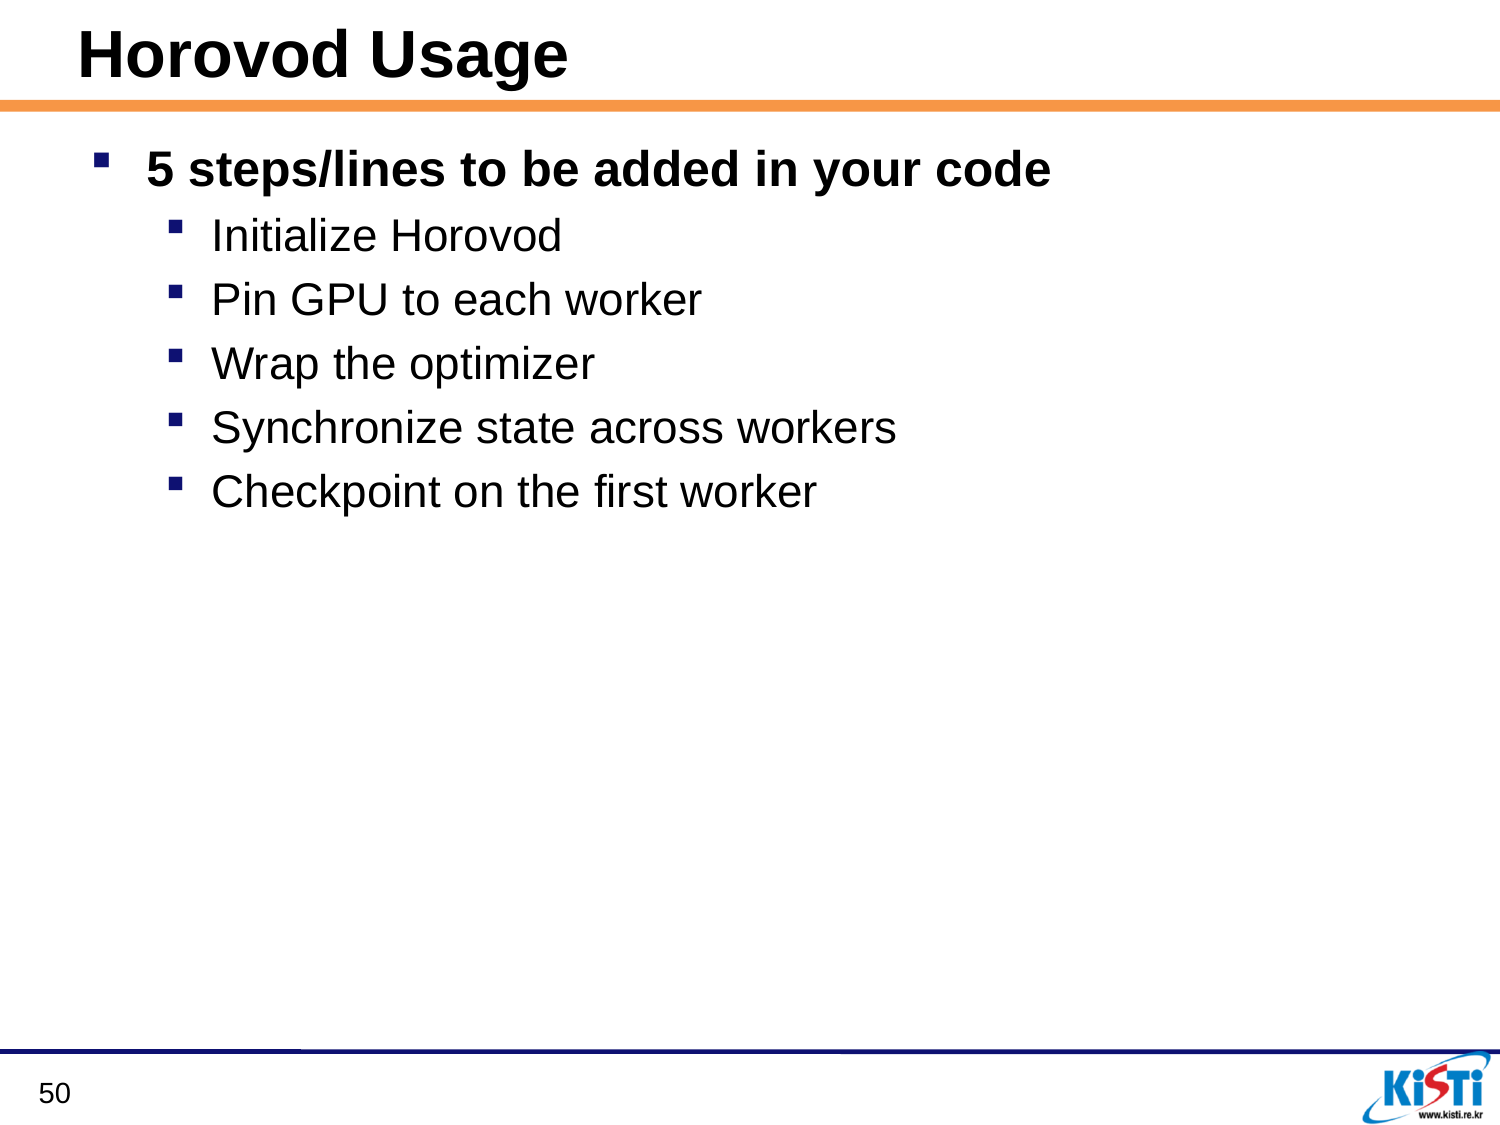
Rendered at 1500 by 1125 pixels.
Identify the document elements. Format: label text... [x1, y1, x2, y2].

title Horovod Usage [62, 4, 1440, 98]
list 5 steps/lines to be added in your code Initialize Horovod Pin GPU to each worker Wrap the optimizer Synchronize state across workers Checkpoint on the first worker [75, 128, 1425, 1032]
picture [1354, 1051, 1499, 1125]
slide_number 50 [23, 1066, 374, 1106]
